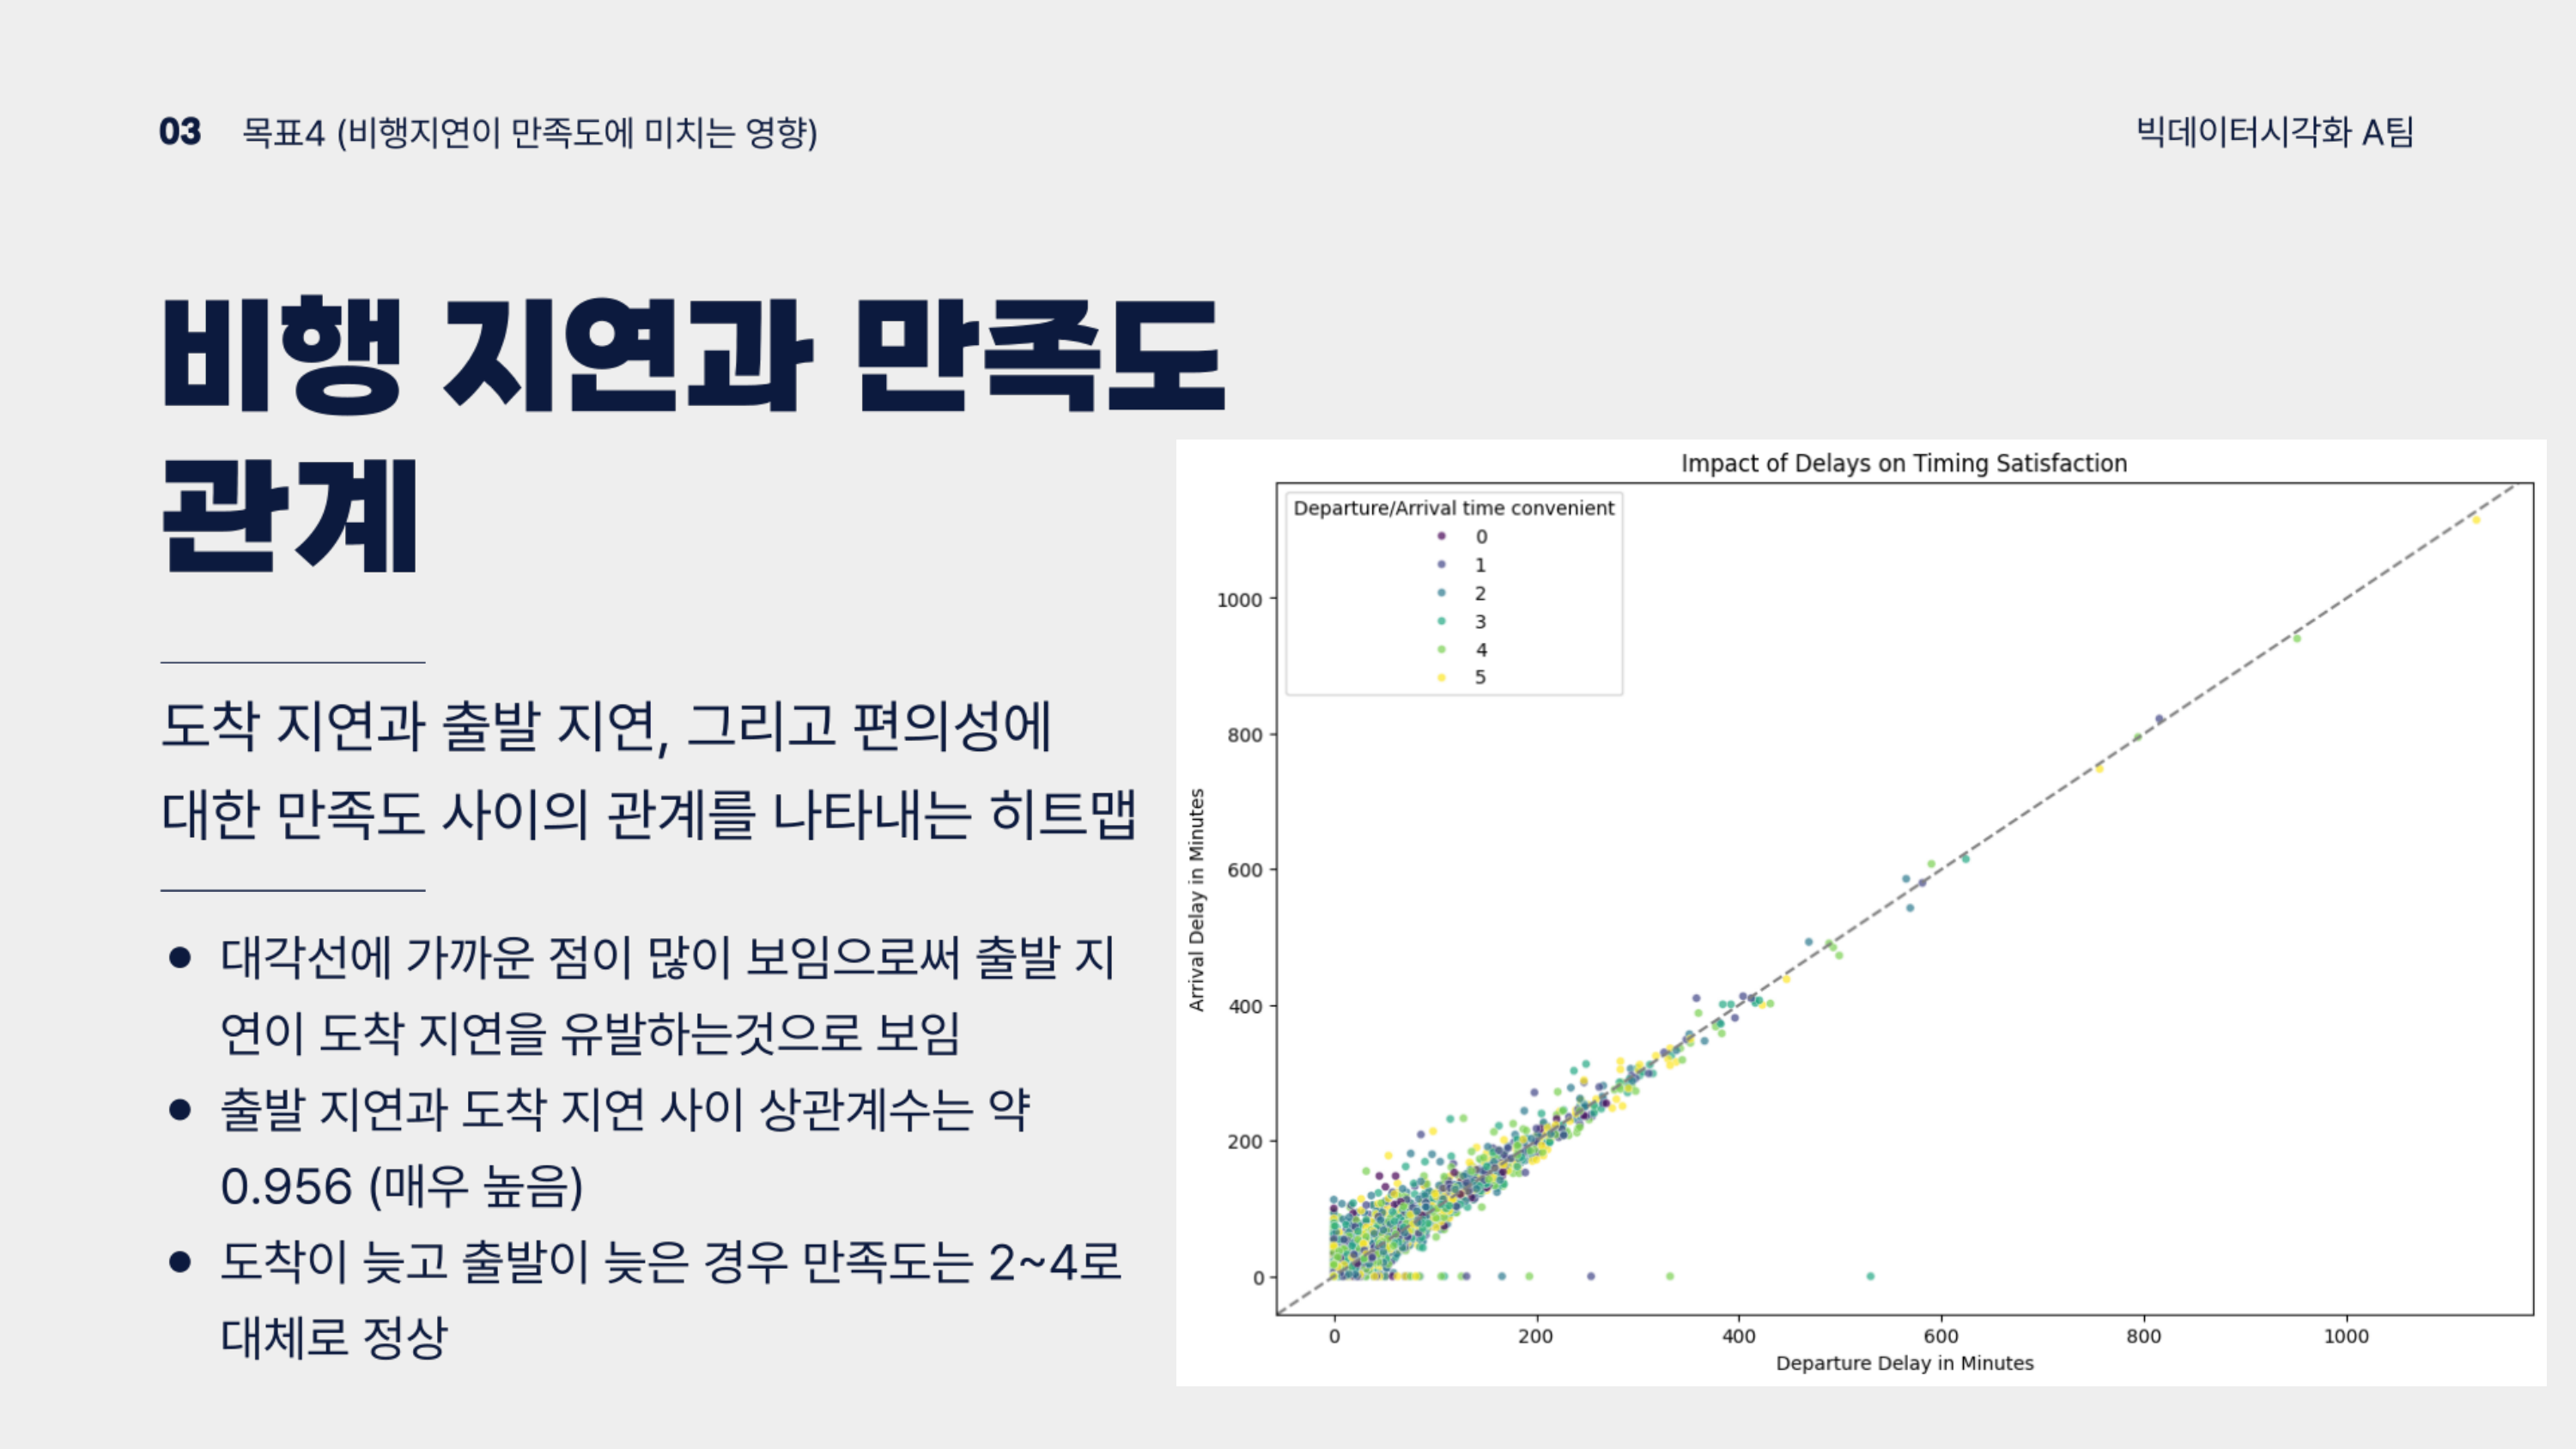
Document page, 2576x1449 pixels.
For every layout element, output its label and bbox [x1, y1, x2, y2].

text_box [160, 888, 426, 892]
text_box [1176, 440, 2547, 1387]
picture [149, 98, 853, 191]
picture [2122, 94, 2445, 191]
picture [111, 199, 1371, 1419]
